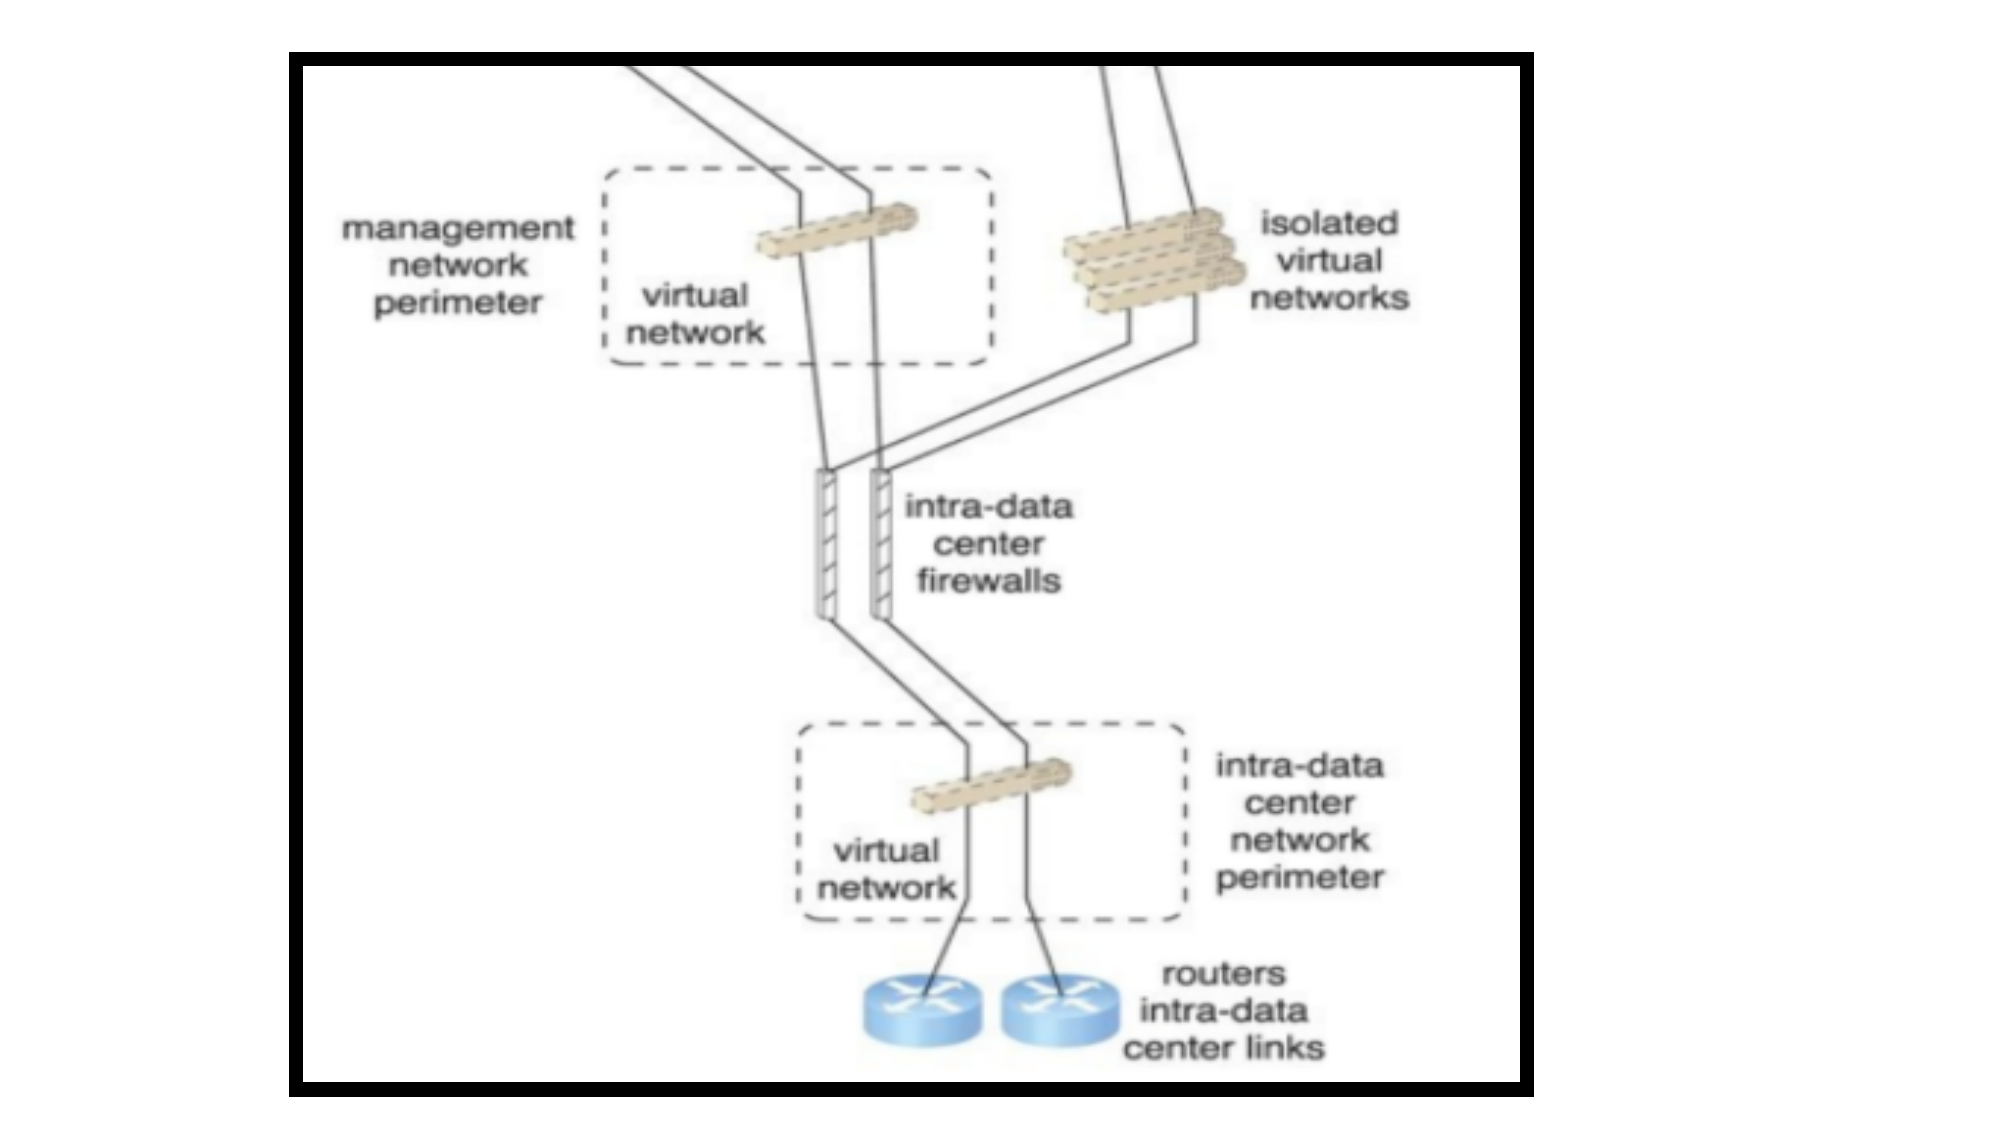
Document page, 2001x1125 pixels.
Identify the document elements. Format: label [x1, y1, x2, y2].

list [302, 66, 1520, 1083]
